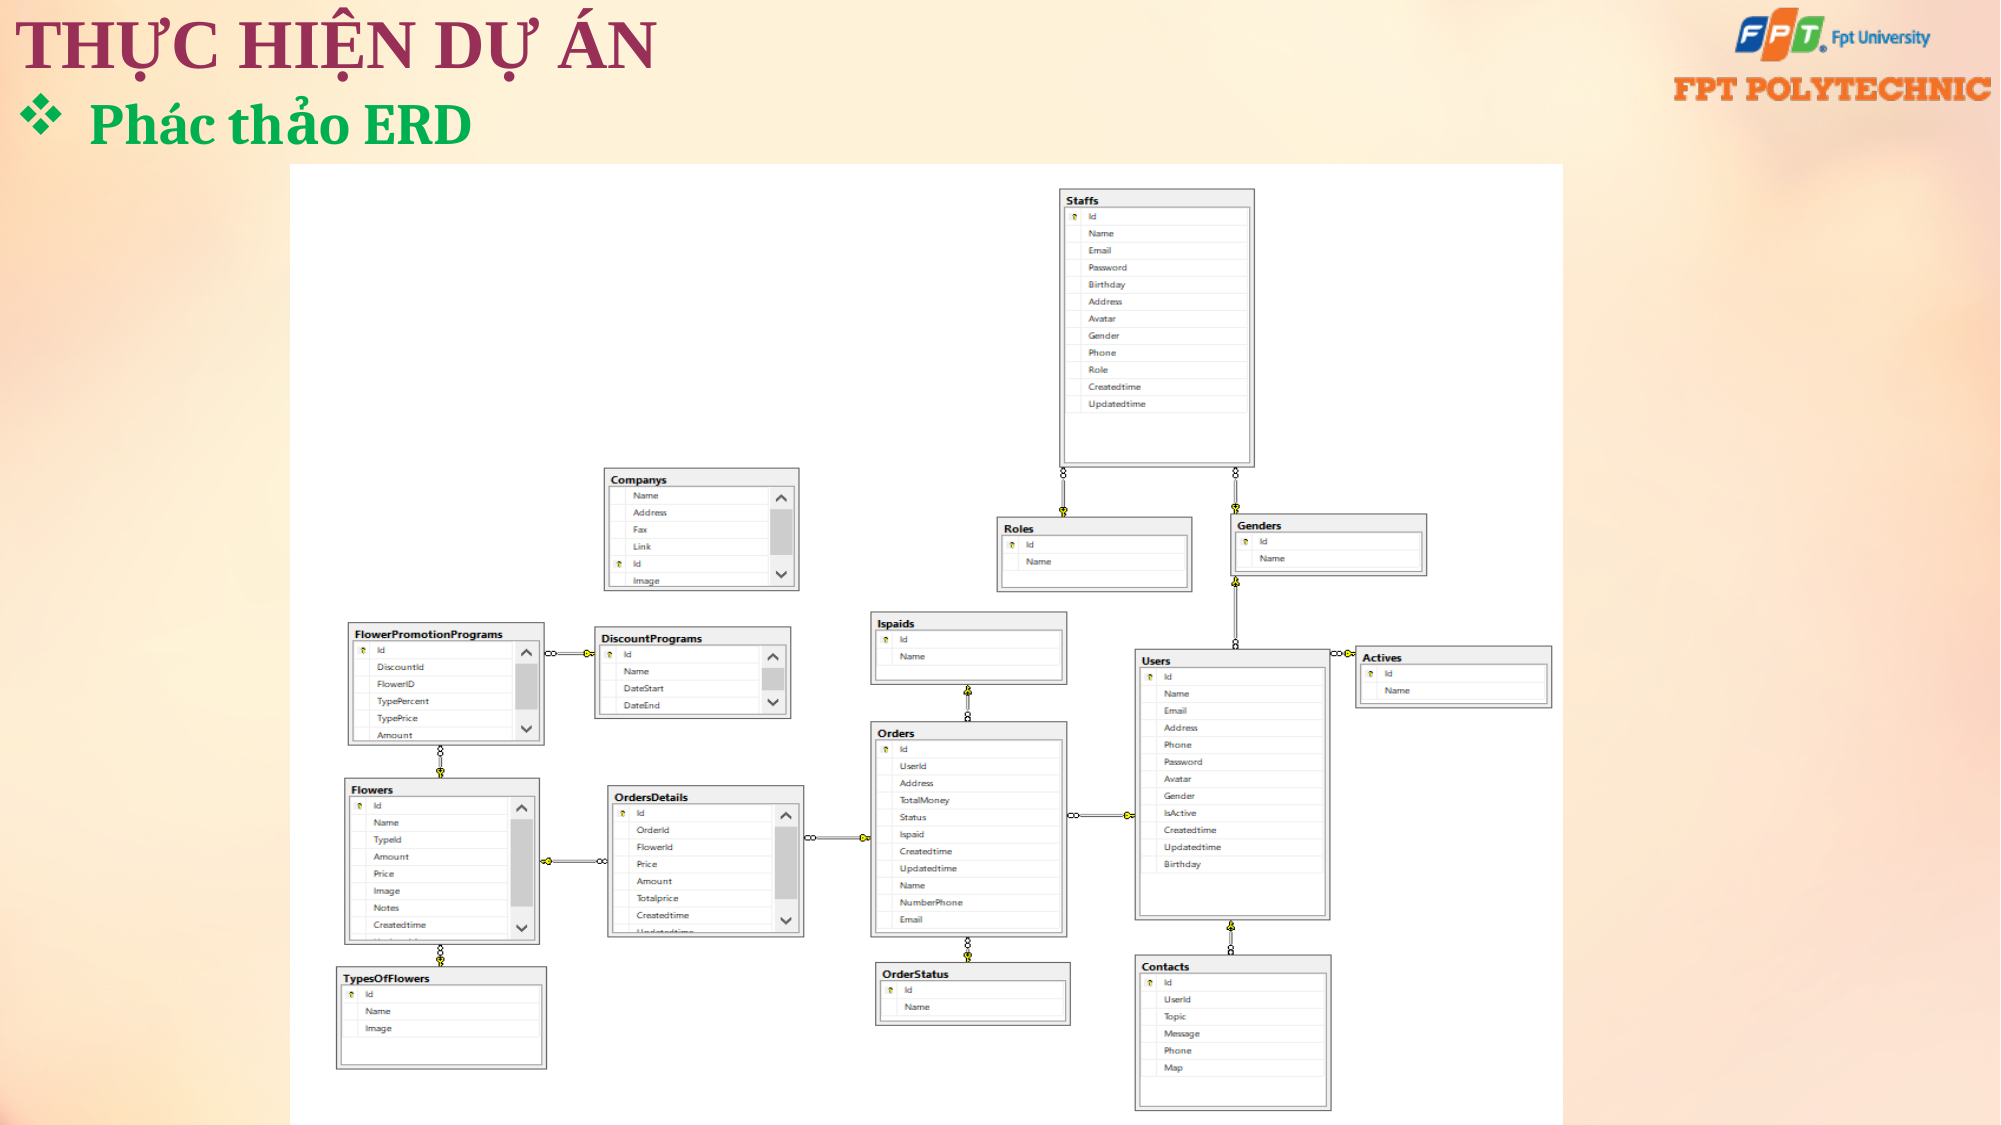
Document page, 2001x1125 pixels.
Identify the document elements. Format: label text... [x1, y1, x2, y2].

picture [0, 0, 2001, 1125]
text_box THỰC HIỆN DỰ ÁN [0, 0, 748, 78]
text_box Phác thảo ERD [0, 78, 1365, 164]
